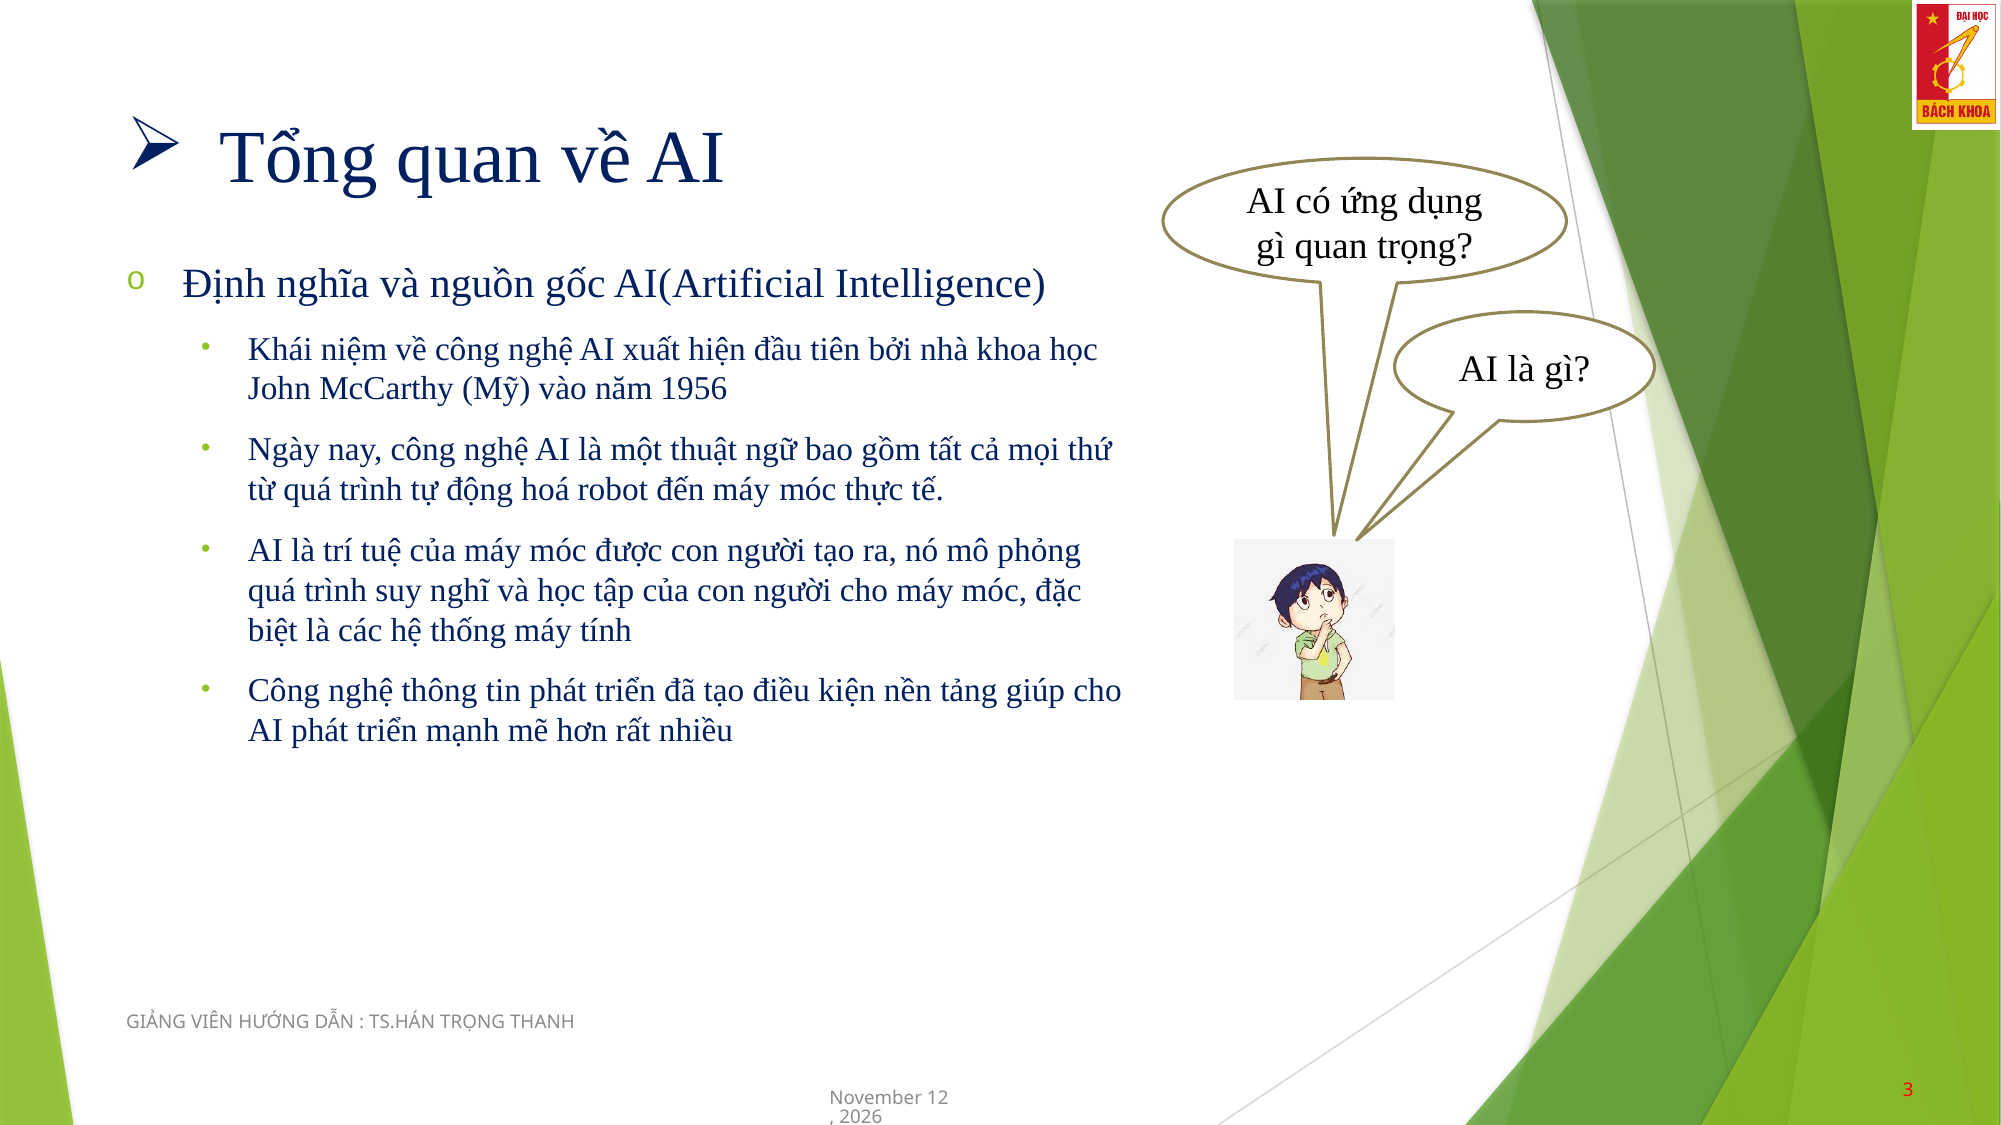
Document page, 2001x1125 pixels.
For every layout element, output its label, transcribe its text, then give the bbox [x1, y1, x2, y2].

footer GIẢNG VIÊN HƯỚNG DẪN : TS.HÁN TRỌNG THANH [111, 991, 1145, 1051]
picture [1233, 538, 1396, 701]
text_box AI là gì? [1356, 310, 1657, 538]
list Định nghĩa và nguồn gốc AI(Artificial Intelligence) Khái niệm về công nghệ AI xuất hiện đầu tiên bởi nhà khoa học John McCarthy (Mỹ) vào năm 1956 Ngày nay, công nghệ AI là một thuật ngữ bao gồm tất cả mọi thứ từ quá trình tự động hoá robot đến máy móc thực tế. AI là trí tuệ của máy móc được con người tạo ra, nó mô phỏng quá trình suy nghĩ và học tập của con người cho máy móc, đặc biệt là các hệ thống máy tính Công nghệ thông tin phát triển đã tạo điều kiện nền tảng giúp cho AI phát triển mạnh mẽ hơn rất nhiều [111, 248, 1145, 991]
picture [1911, 0, 2000, 131]
slide_number 3 [1887, 1060, 2000, 1121]
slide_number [814, 1077, 964, 1121]
text_box AI có ứng dụng gì quan trọng? [1161, 156, 1568, 537]
title Tổng quan về AI [111, 99, 1522, 207]
